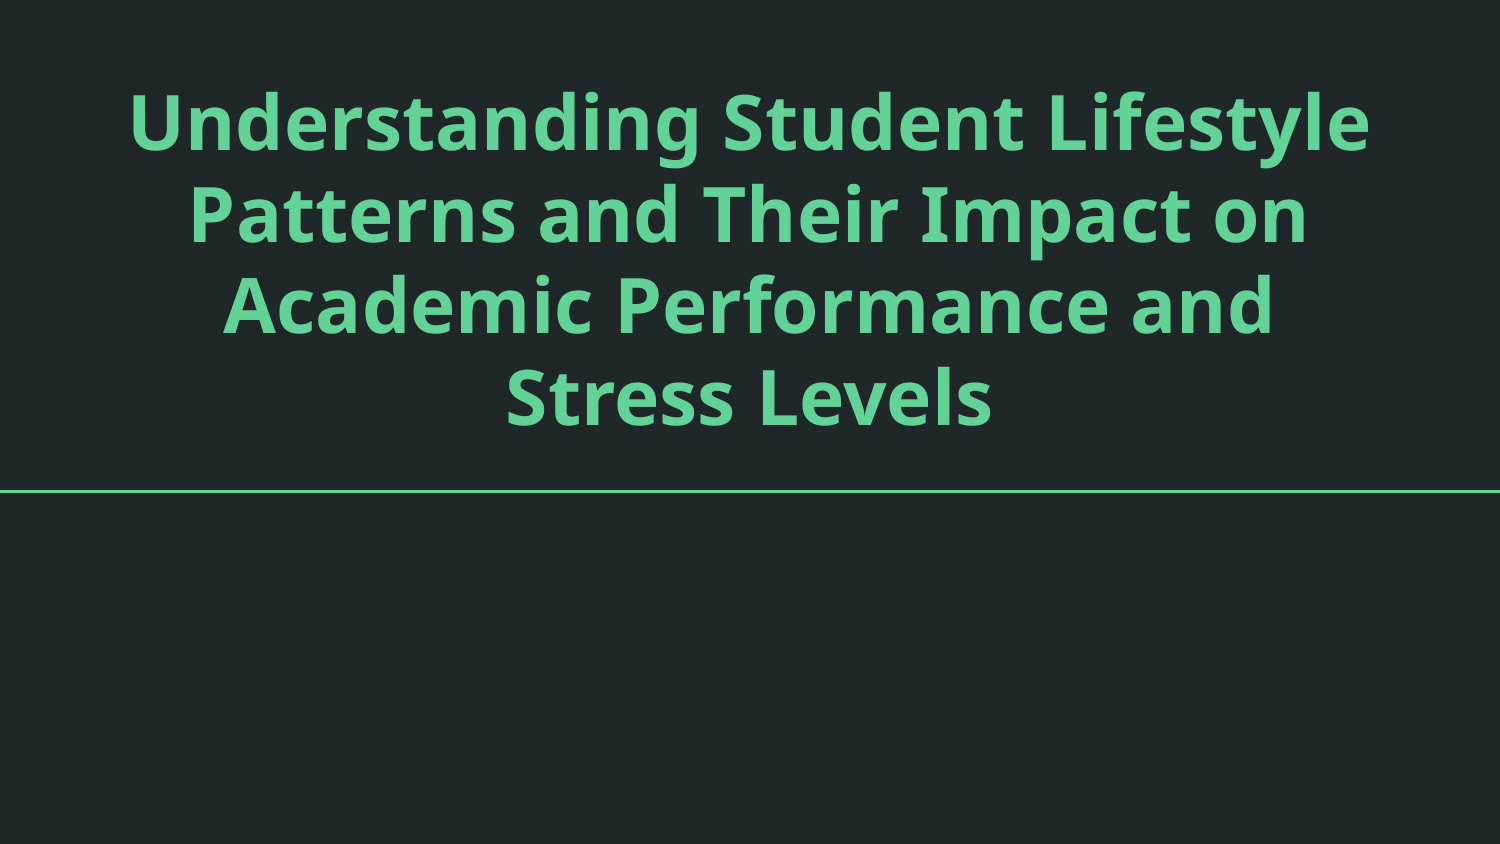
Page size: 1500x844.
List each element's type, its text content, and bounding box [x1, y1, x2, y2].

title Understanding Student Lifestyle Patterns and Their Impact on Academic Performance and Stress Levels [83, 195, 1417, 457]
